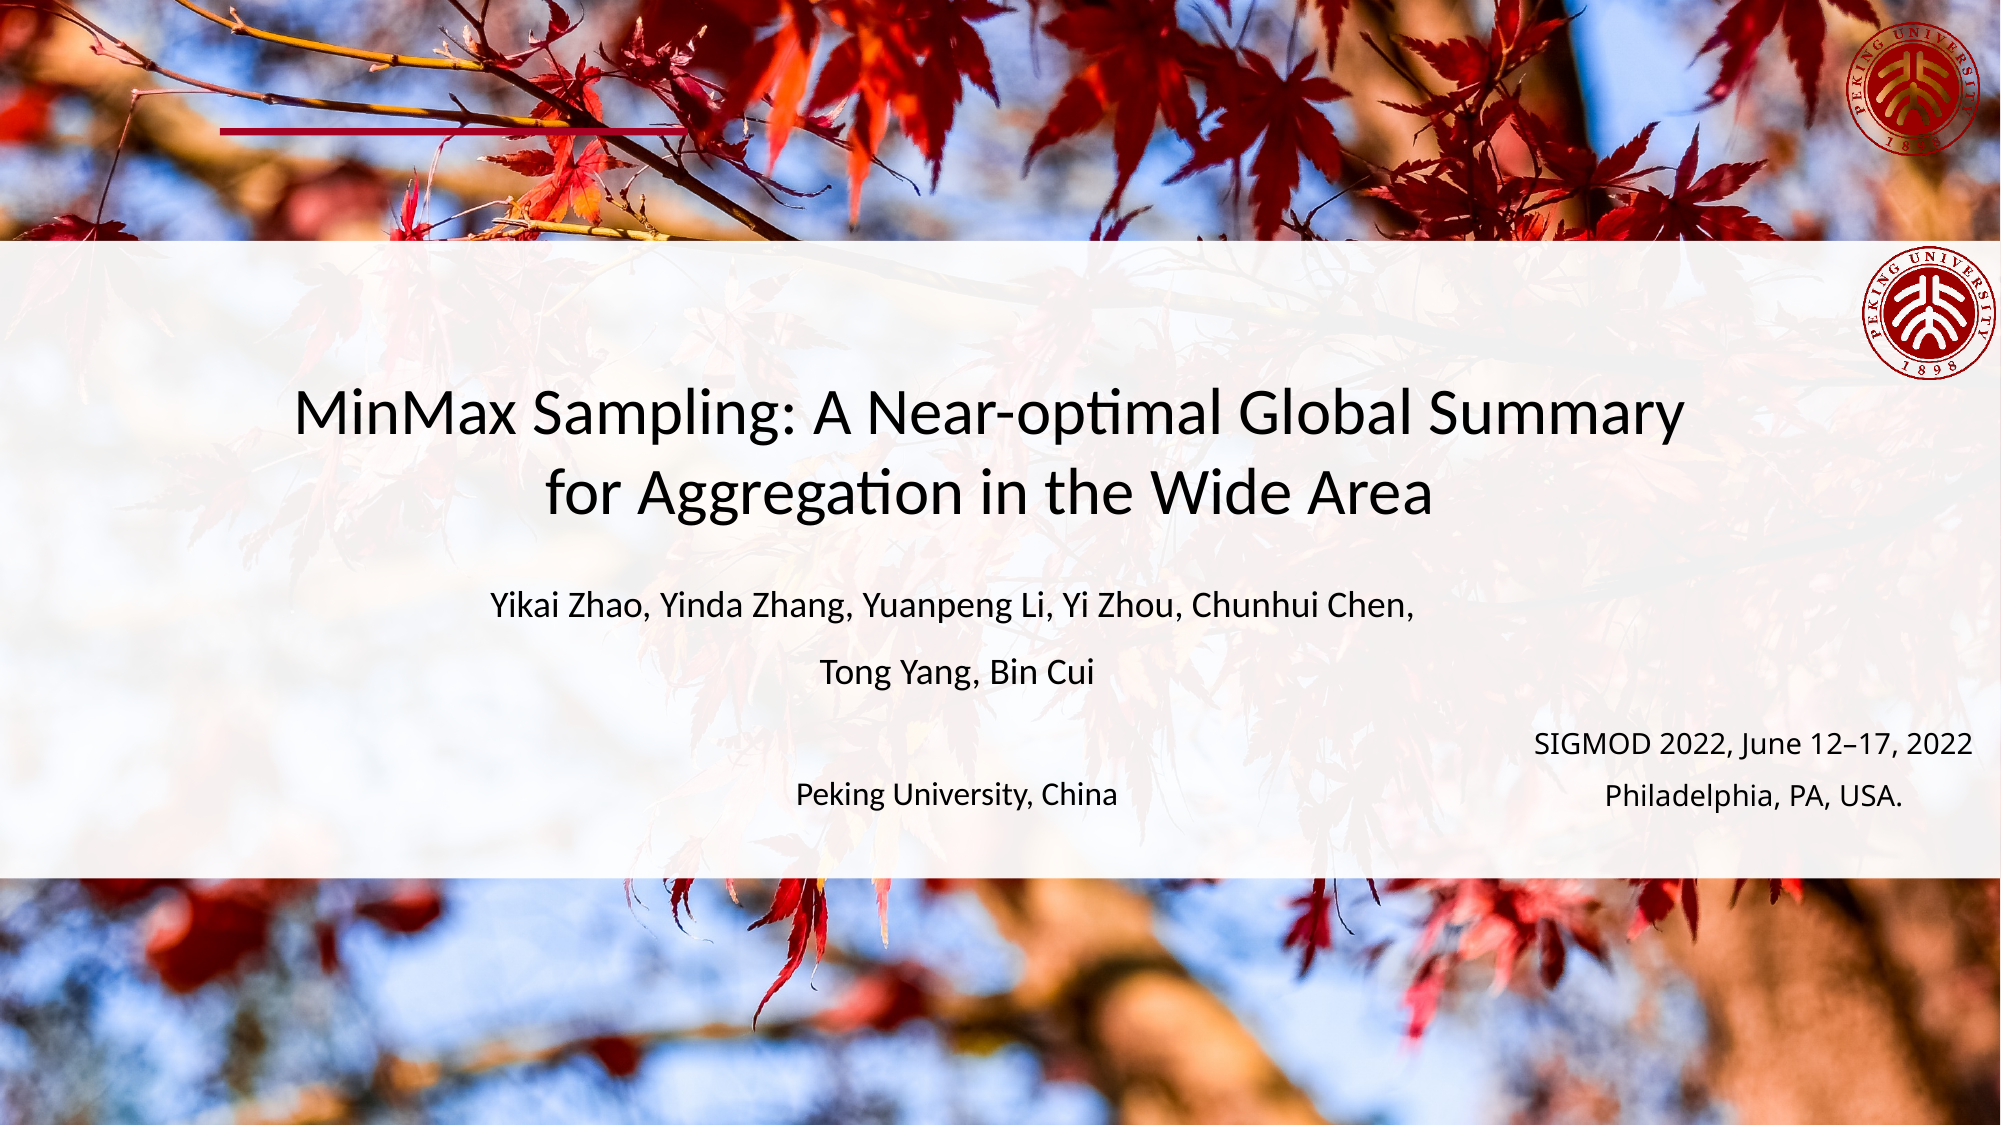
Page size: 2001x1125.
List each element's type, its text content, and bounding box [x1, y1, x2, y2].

text_box MinMax Sampling: A Near-optimal Global Summary for Aggregation in the Wide Area [204, 360, 1777, 536]
picture [1862, 246, 1996, 380]
picture [0, 0, 2001, 1125]
text_box [0, 240, 2000, 879]
text_box SIGMOD 2022, June 12–17, 2022 Philadelphia, PA, USA. [1507, 700, 2000, 821]
text_box Yikai Zhao, Yinda Zhang, Yuanpeng Li, Yi Zhou, Chunhui Chen, Tong Yang, Bin Cui Peking University, China [254, 549, 1660, 820]
